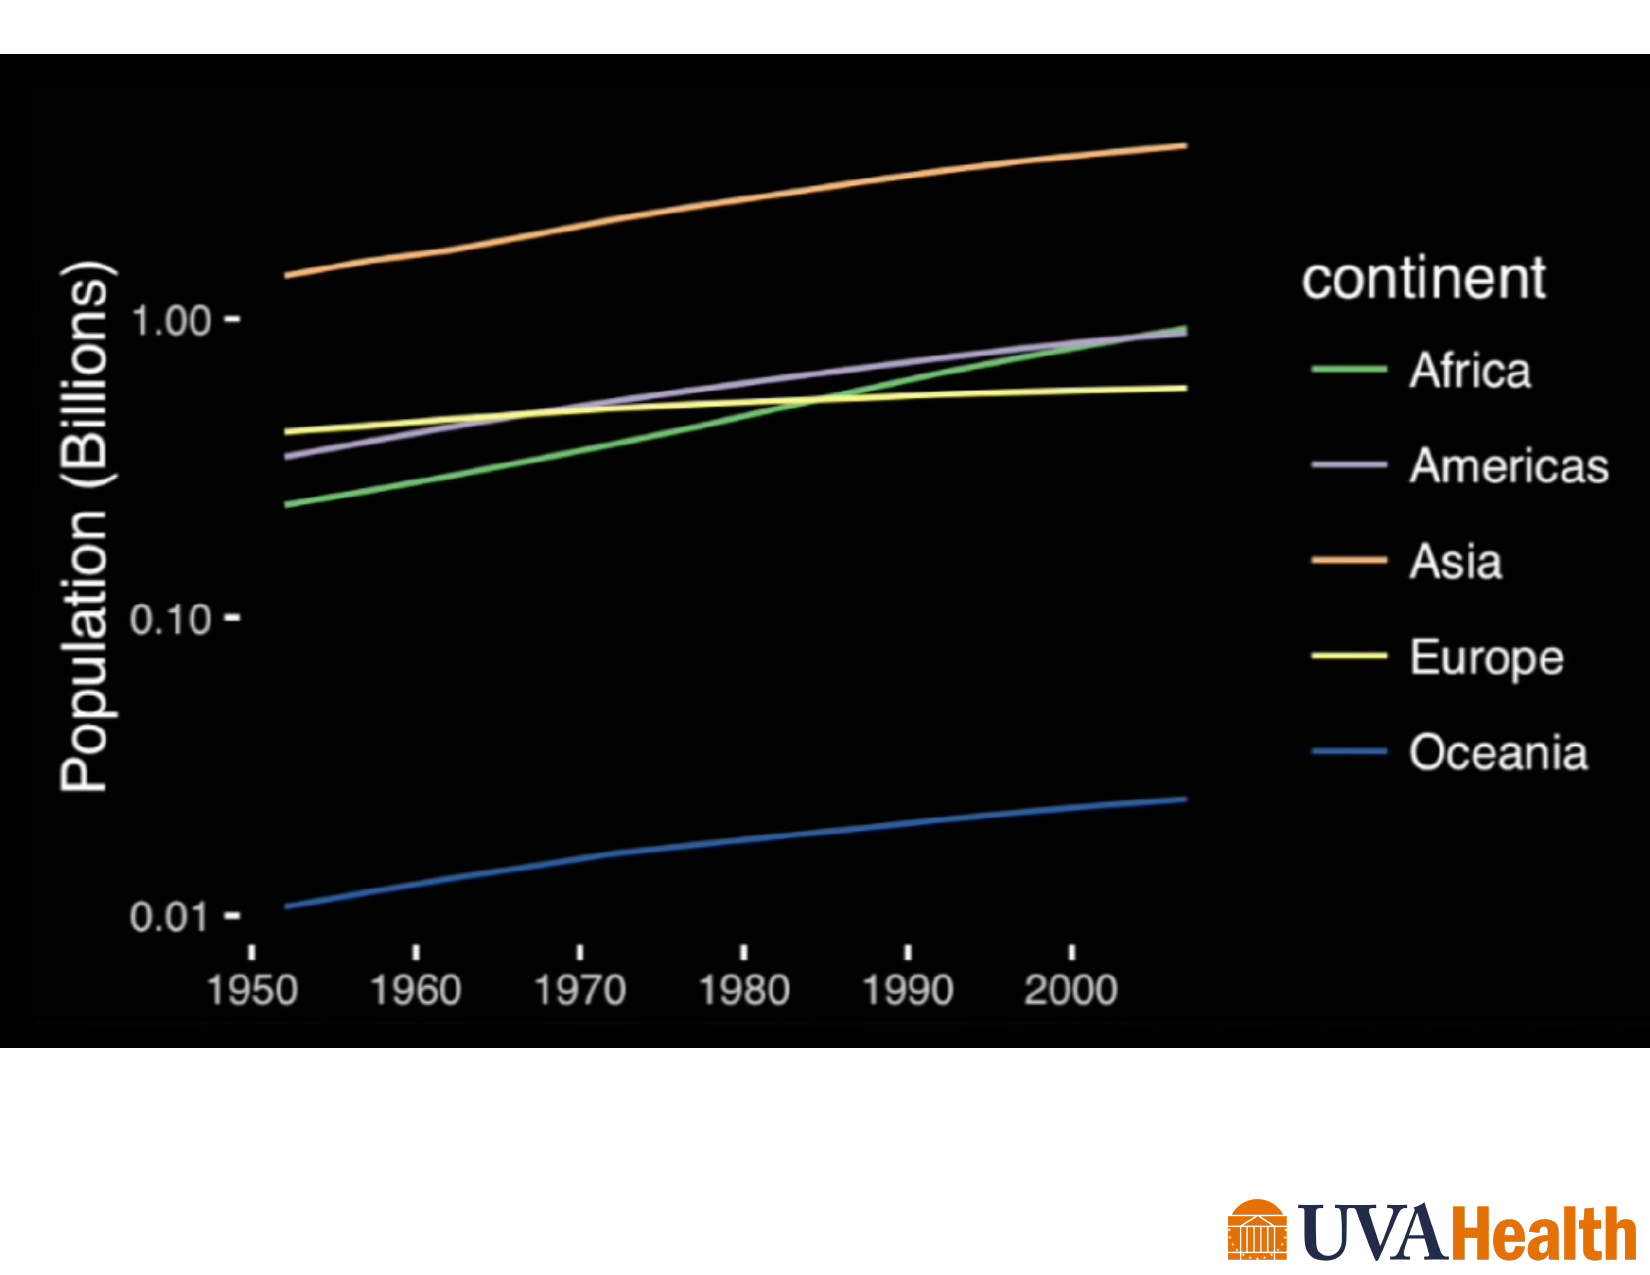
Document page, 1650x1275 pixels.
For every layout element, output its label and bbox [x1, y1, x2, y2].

picture [1228, 1199, 1636, 1261]
picture [0, 54, 1650, 1048]
